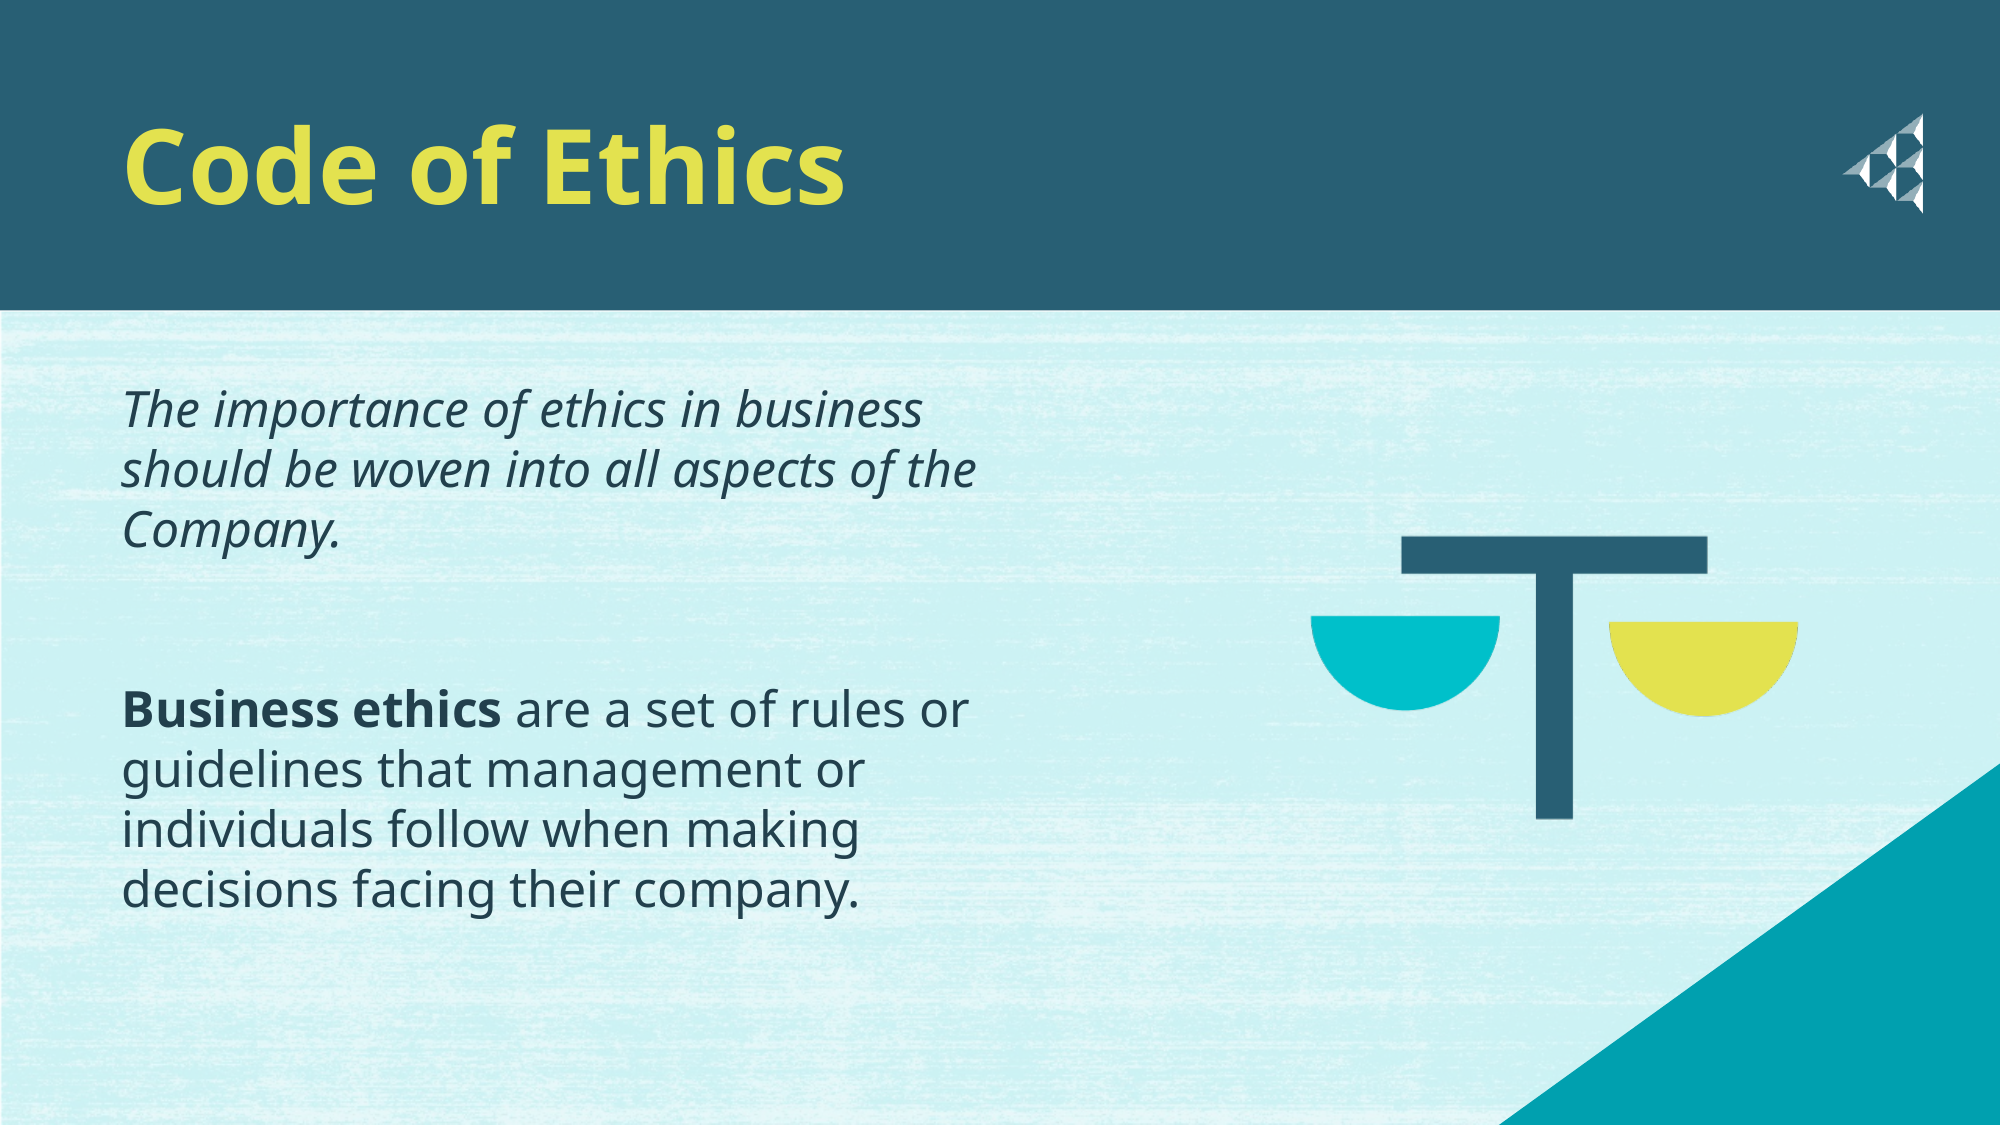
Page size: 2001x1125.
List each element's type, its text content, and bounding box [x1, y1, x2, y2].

title Code of Ethics [106, 112, 1923, 213]
picture [1217, 335, 1894, 1013]
list The importance of ethics in business should be woven into all aspects of the Company. Business ethics are a set of rules or guidelines that management or individuals follow when making decisions facing their company. [106, 369, 1017, 990]
text_box [1497, 762, 2000, 1125]
